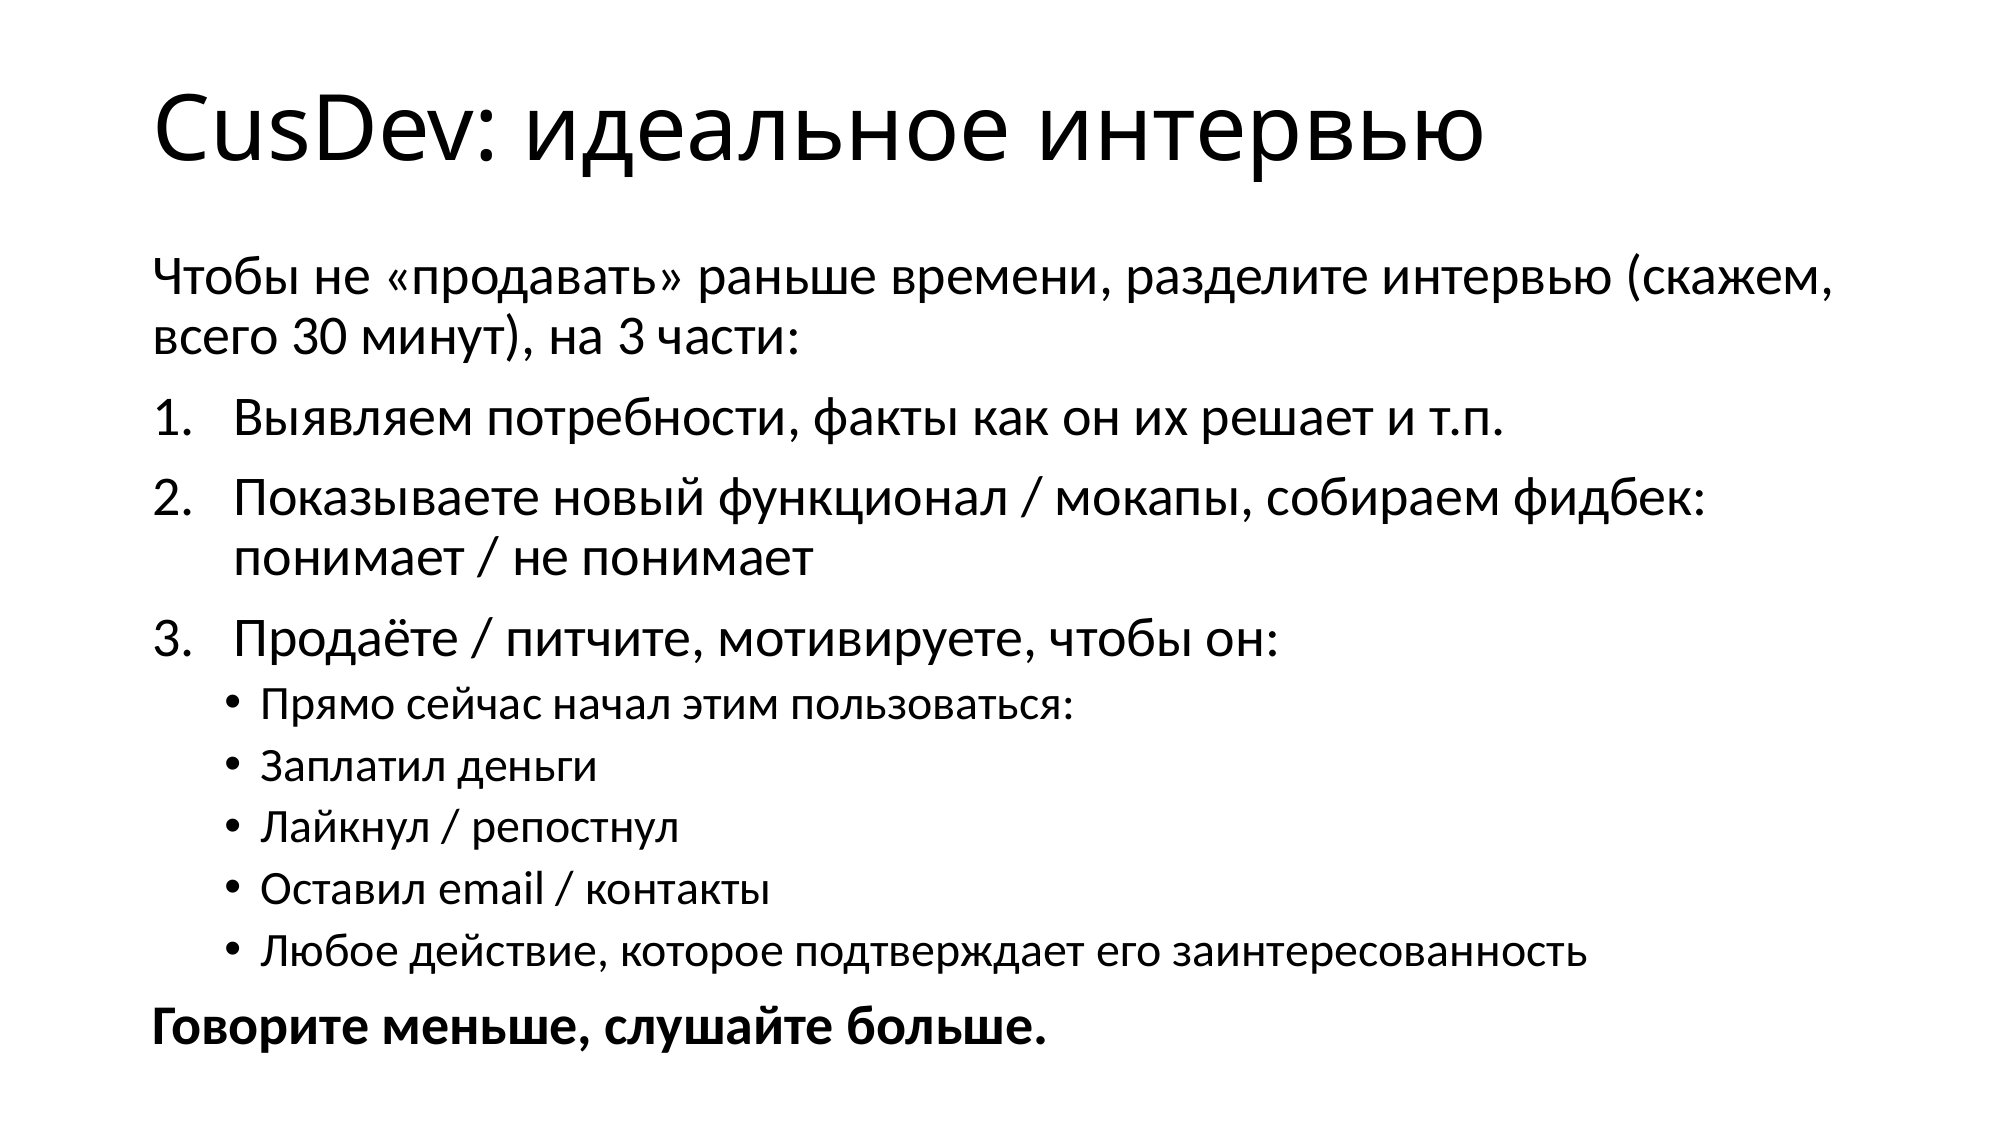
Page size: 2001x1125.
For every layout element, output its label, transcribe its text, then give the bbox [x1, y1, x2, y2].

list Чтобы не «продавать» раньше времени, разделите интервью (скажем, всего 30 минут), на 3 части: Выявляем потребности, факты как он их решает и т.п. Показываете новый функционал / мокапы, собираем фидбек: понимает / не понимает Продаёте / питчите, мотивируете, чтобы он: Прямо сейчас начал этим пользоваться: Заплатил деньги Лайкнул / репостнул Оставил email / контакты Любое действие, которое подтверждает его заинтересованность Говорите меньше, слушайте больше. [137, 239, 1863, 1066]
title CusDev: идеальное интервью [137, 59, 1863, 202]
